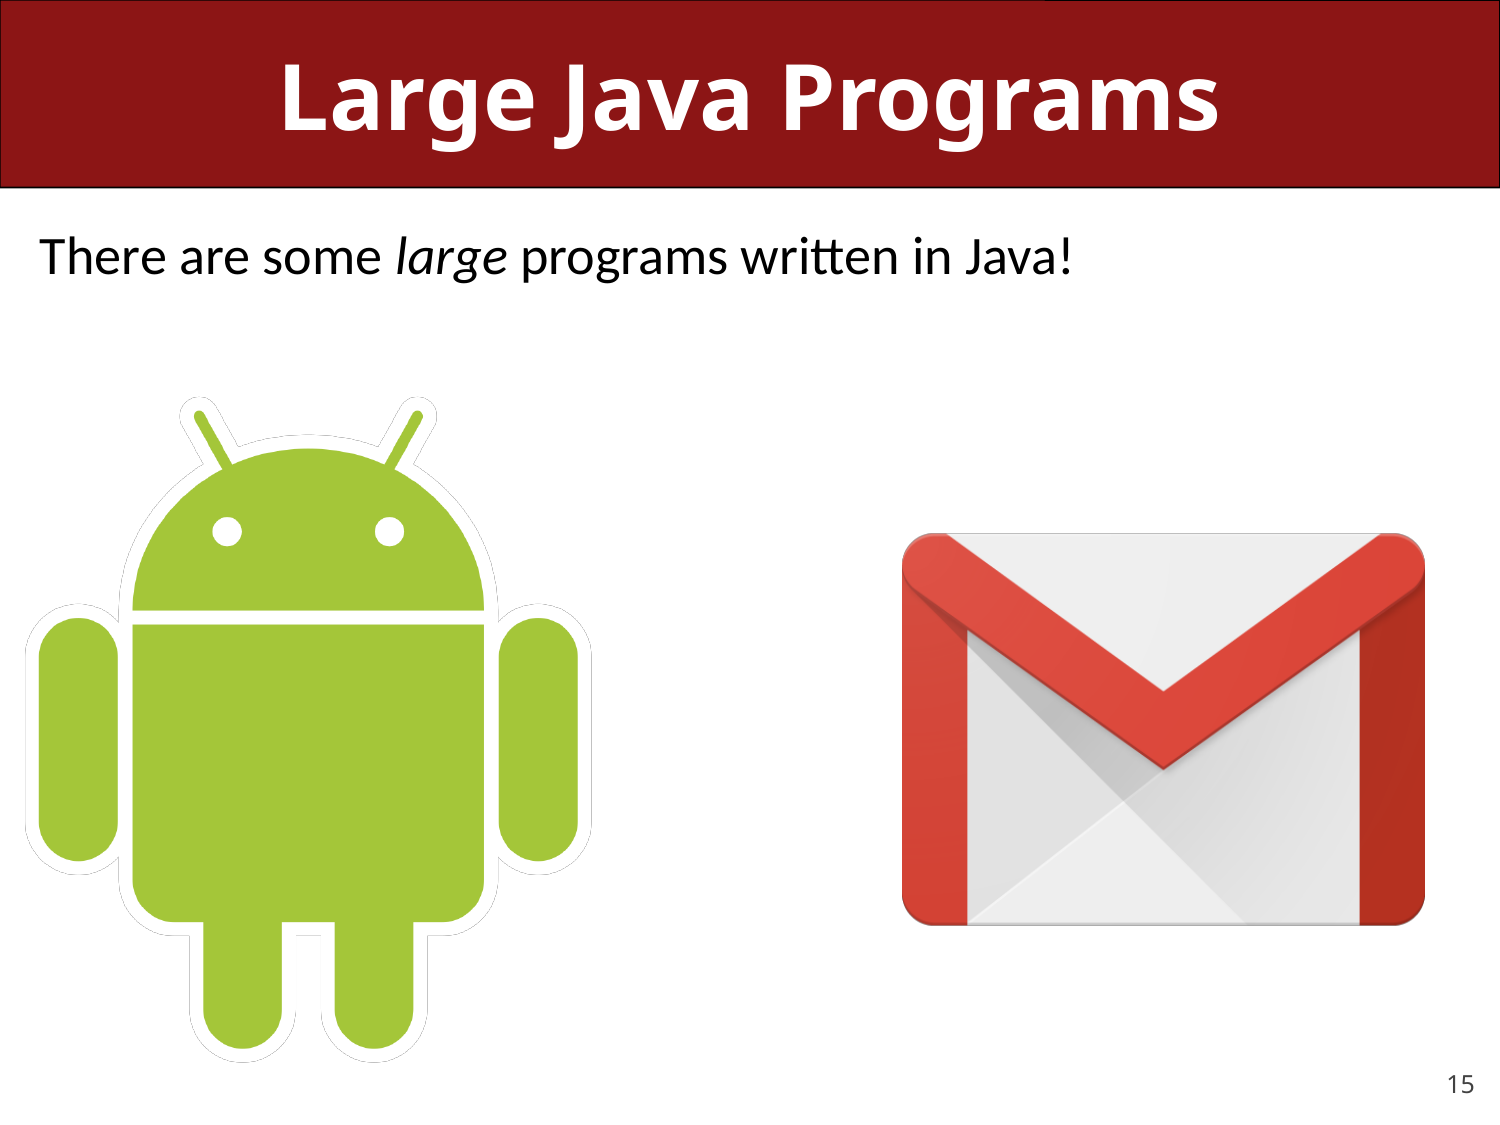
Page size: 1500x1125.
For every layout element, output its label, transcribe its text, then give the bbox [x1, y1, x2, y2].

title Large Java Programs [75, 0, 1425, 188]
picture [24, 396, 592, 1063]
list There are some large programs written in Java! [24, 212, 1475, 1063]
picture [902, 468, 1425, 991]
